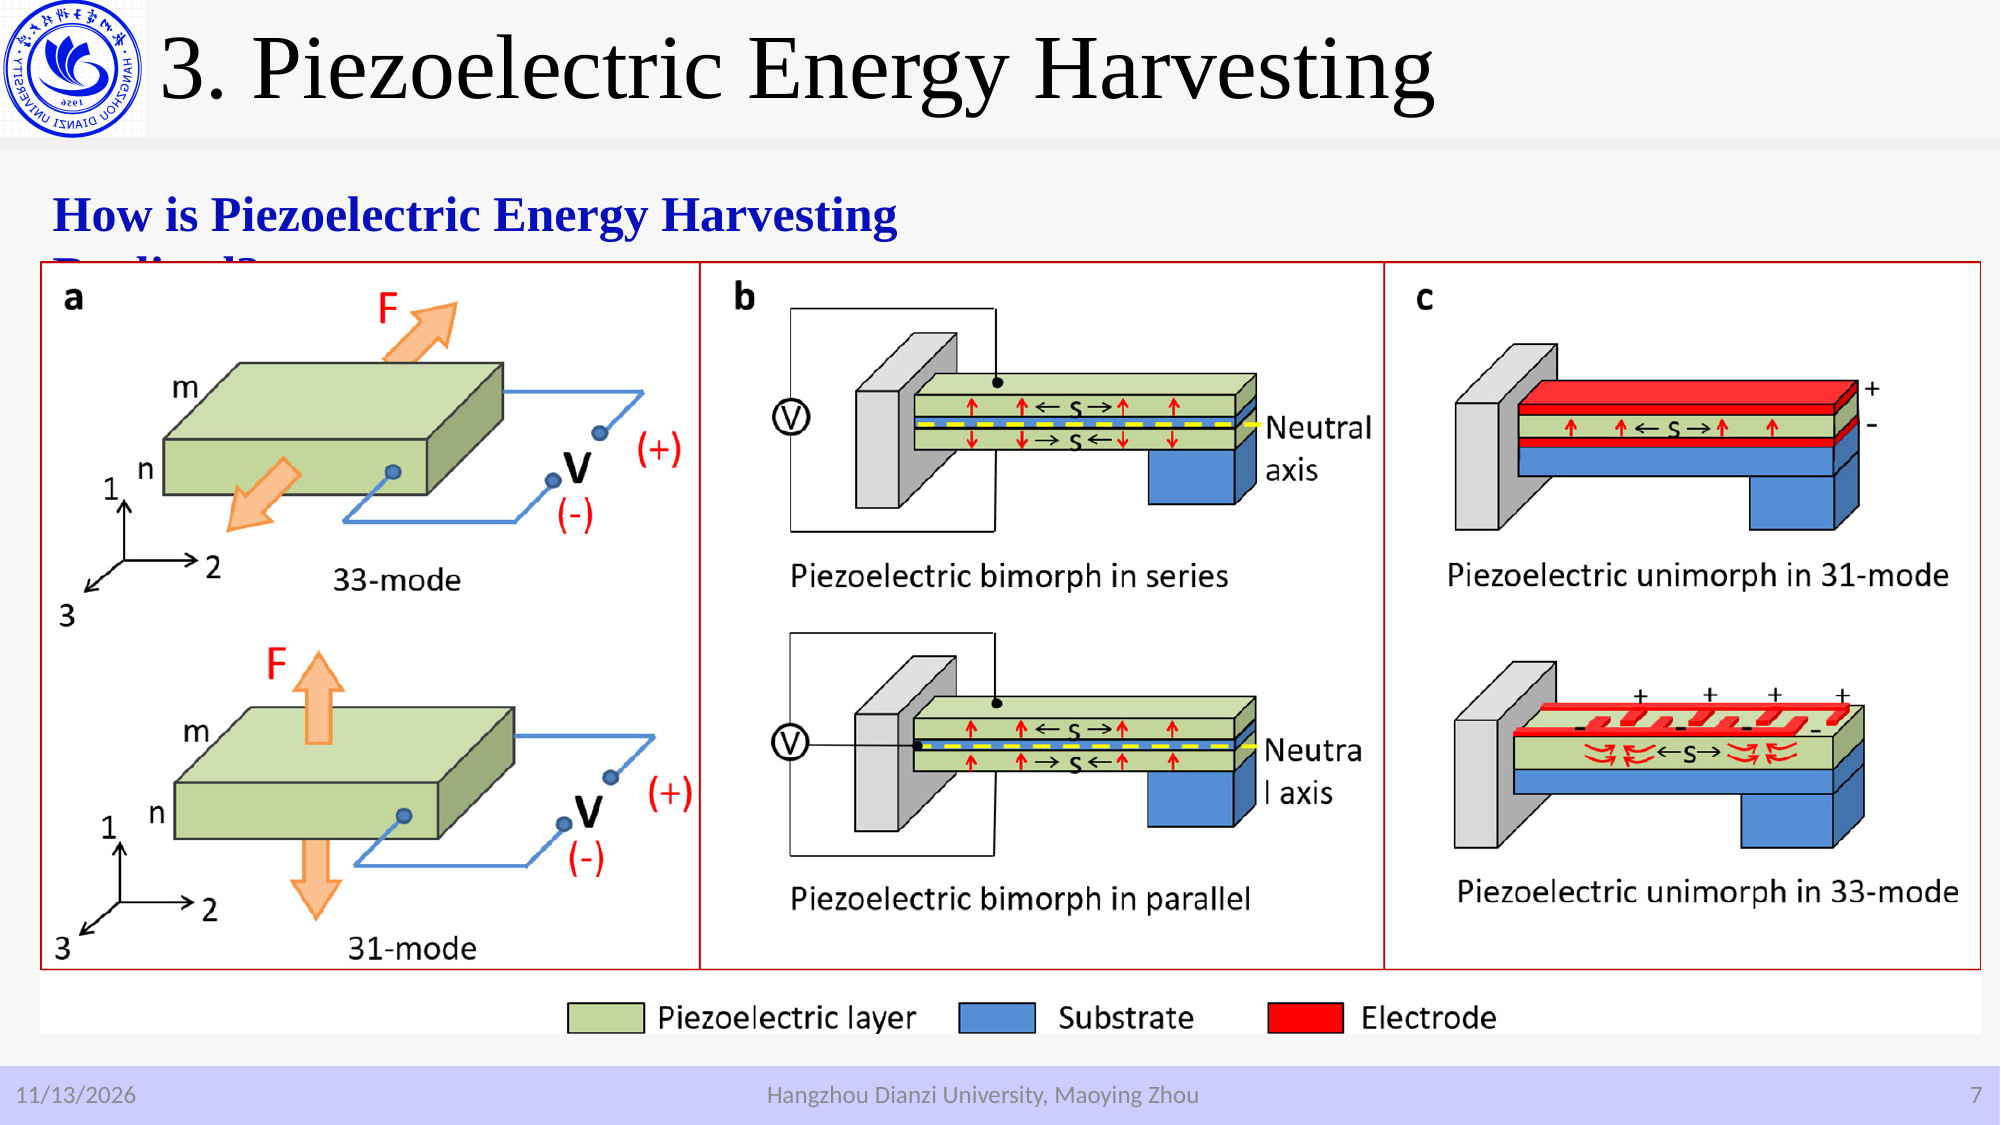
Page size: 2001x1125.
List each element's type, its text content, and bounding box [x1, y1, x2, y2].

picture [40, 261, 1981, 1034]
slide_number 7 [1548, 1063, 1998, 1123]
text_box How is Piezoelectric Energy Harvesting Realized? [38, 174, 1134, 309]
footer Hangzhou Dianzi University, Maoying Zhou [646, 1063, 1322, 1123]
title 3. Piezoelectric Energy Harvesting [144, 5, 2000, 133]
picture [0, 0, 145, 138]
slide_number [0, 1063, 451, 1123]
